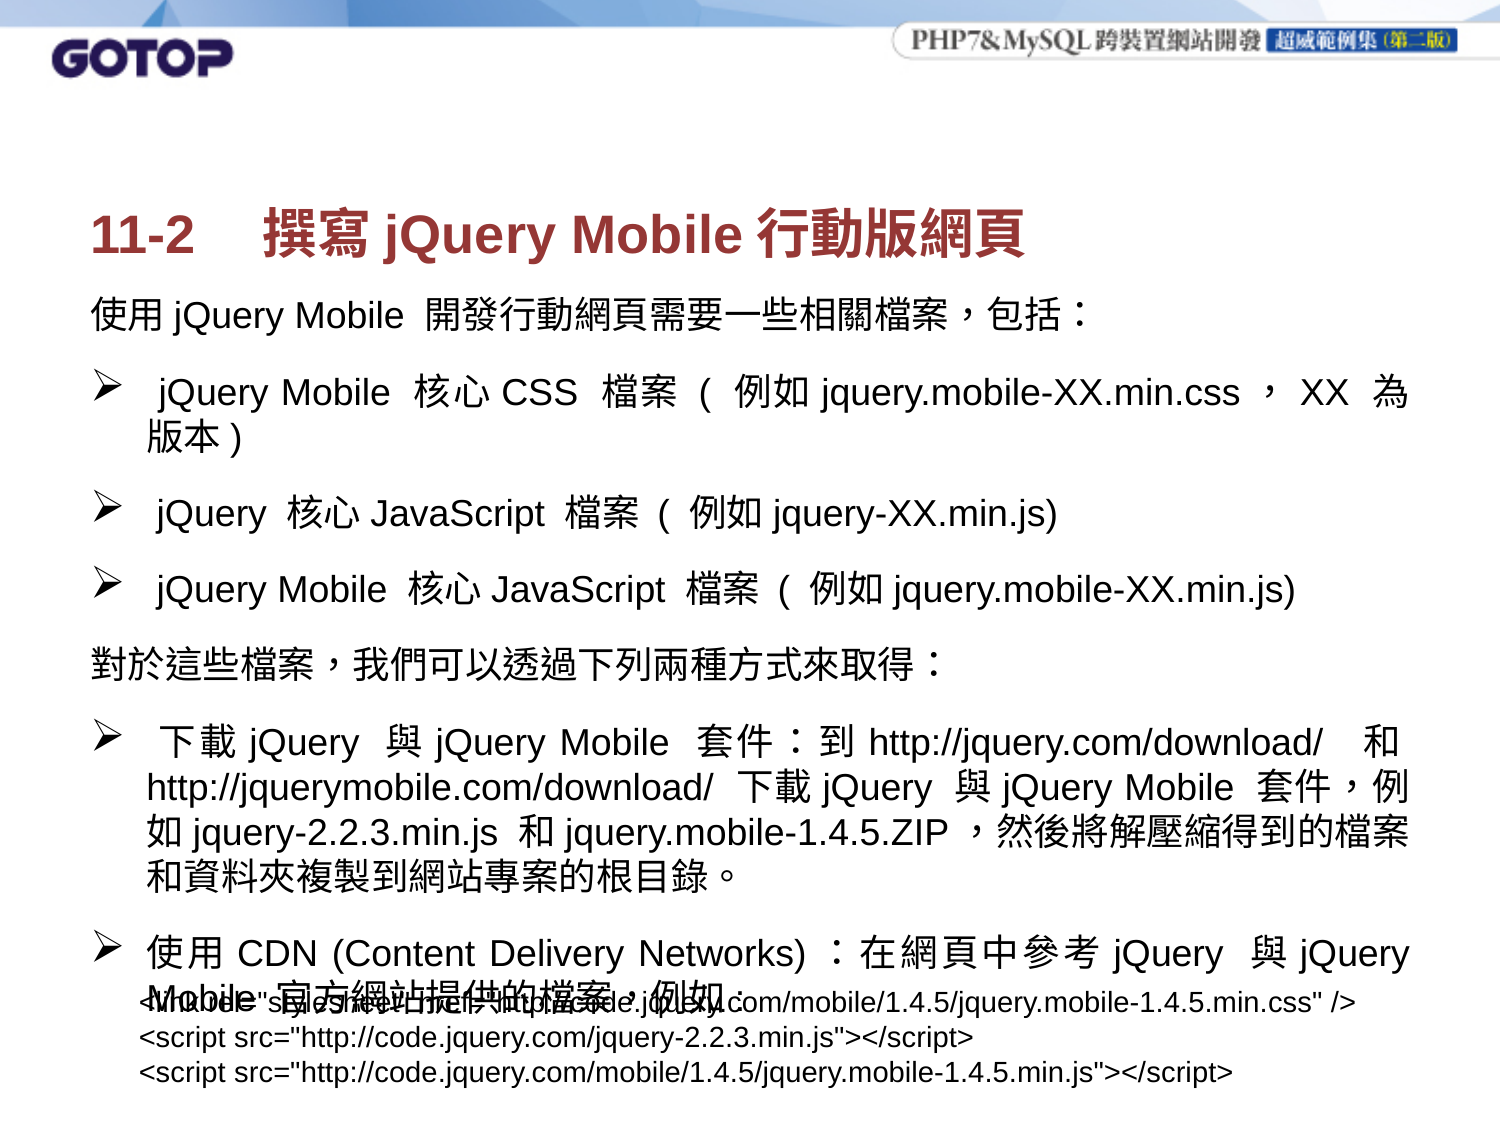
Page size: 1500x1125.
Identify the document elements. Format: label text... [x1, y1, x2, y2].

text_box <link rel="stylesheet" href="http://code.jquery.com/mobile/1.4.5/jquery.mobile-1.4.5.min.css" /> <script src="http://code.jquery.com/jquery-2.2.3.min.js"></script> <script src="http://code.jquery.com/mobile/1.4.5/jquery.mobile-1.4.5.min.js"></script> [123, 975, 1400, 1096]
title 11-2 撰寫jQuery Mobile行動版網頁 [74, 171, 1426, 283]
picture [0, 0, 1500, 1125]
list 使用jQuery Mobile 開發行動網頁需要一些相關檔案，包括： jQuery Mobile 核心CSS 檔案 ( 例如jquery.mobile-XX.min.css，XX 為版本)  jQuery 核心JavaScript 檔案 ( 例如jquery-XX.min.js)  jQuery Mobile 核心JavaScript 檔案 ( 例如jquery.mobile-XX.min.js) 對於這些檔案，我們可以透過下列兩種方式來取得： 下載jQuery 與jQuery Mobile 套件：到http://jquery.com/download/ 和http://jquerymobile.com/download/ 下載jQuery 與jQuery Mobile 套件，例如jquery-2.2.3.min.js 和jquery.mobile-1.4.5.ZIP，然後將解壓縮得到的檔案和資料夾複製到網站專案的根目錄。 使用CDN (Content Delivery Networks)：在網頁中參考jQuery 與jQuery Mobile 官方網站提供的檔案，例如: [74, 283, 1426, 1027]
